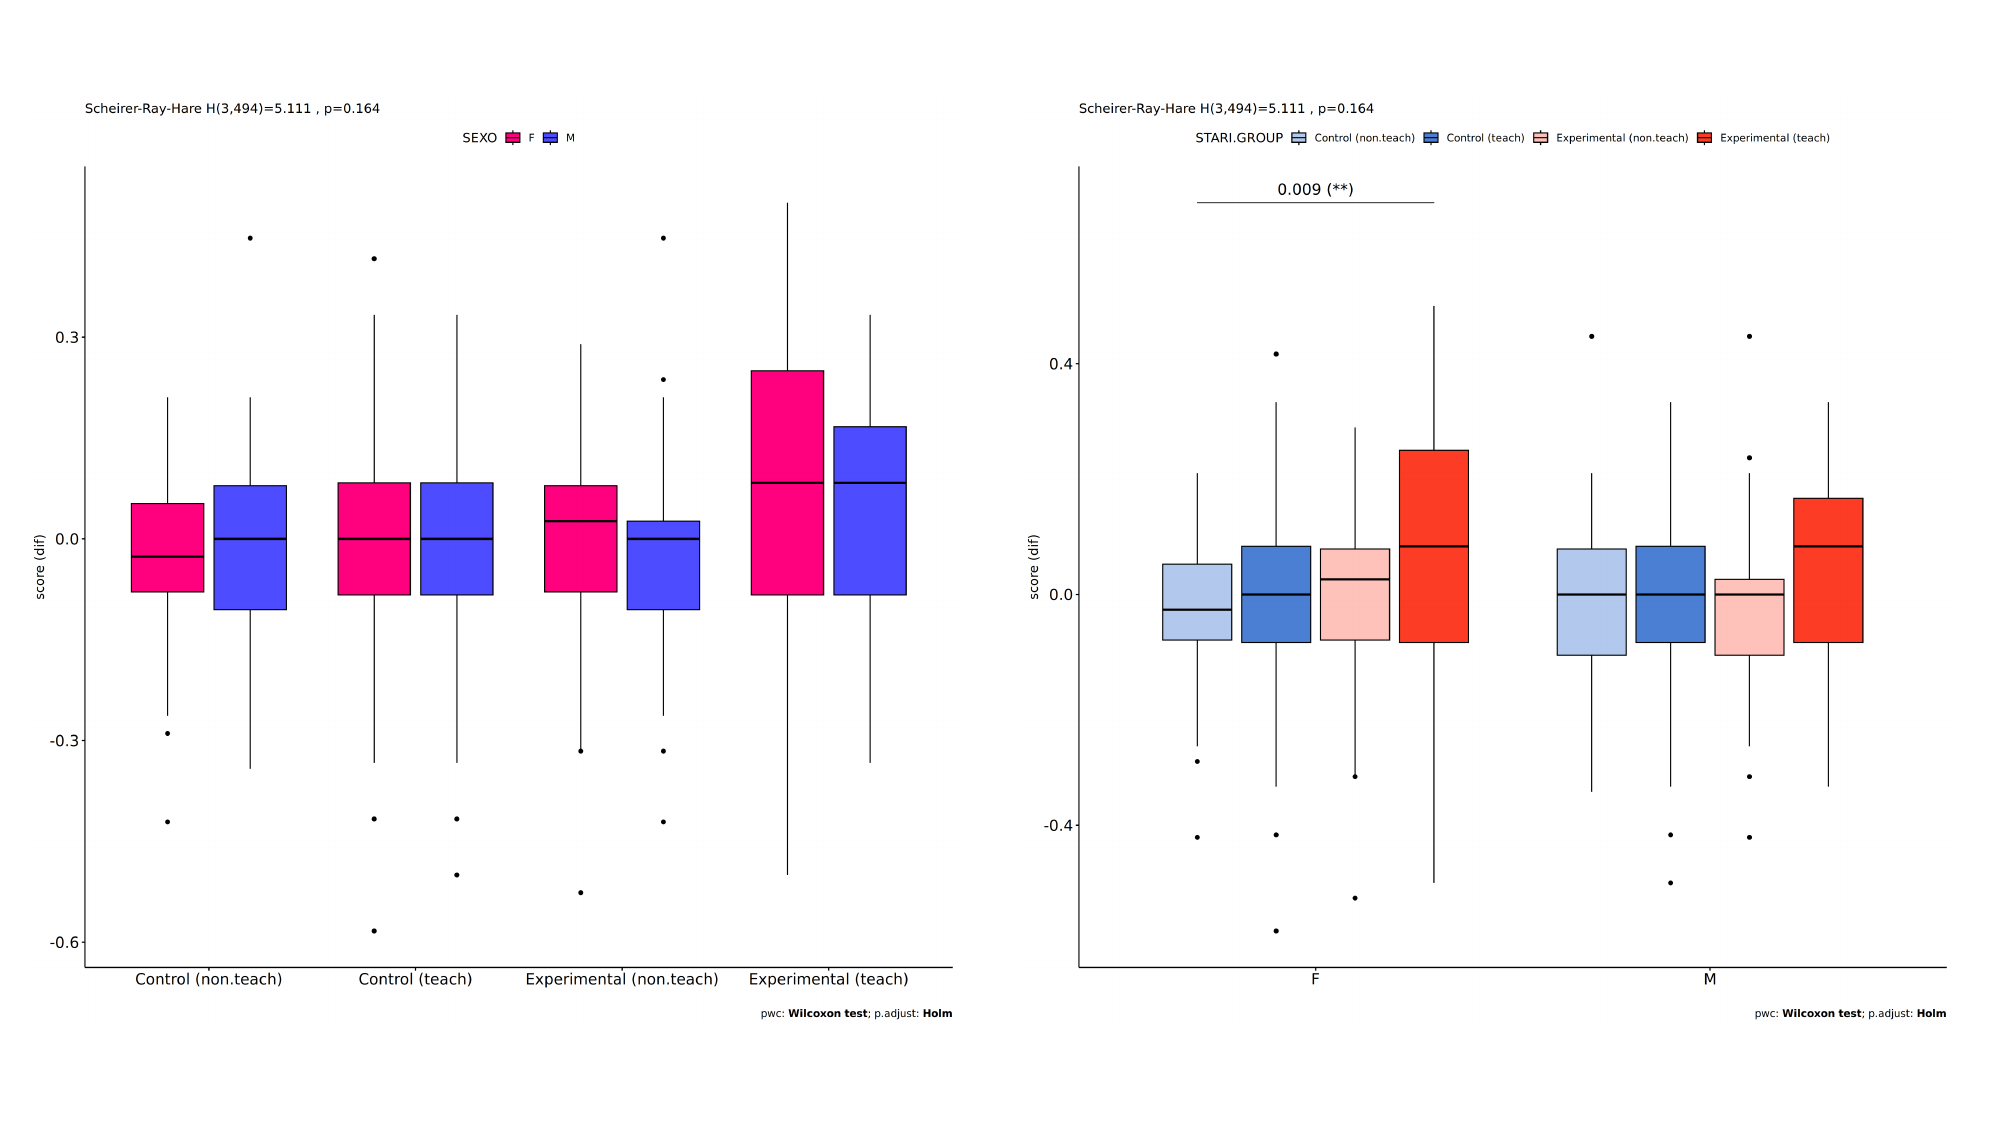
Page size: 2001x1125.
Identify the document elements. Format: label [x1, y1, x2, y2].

picture [1022, 97, 1953, 1028]
picture [28, 97, 959, 1028]
